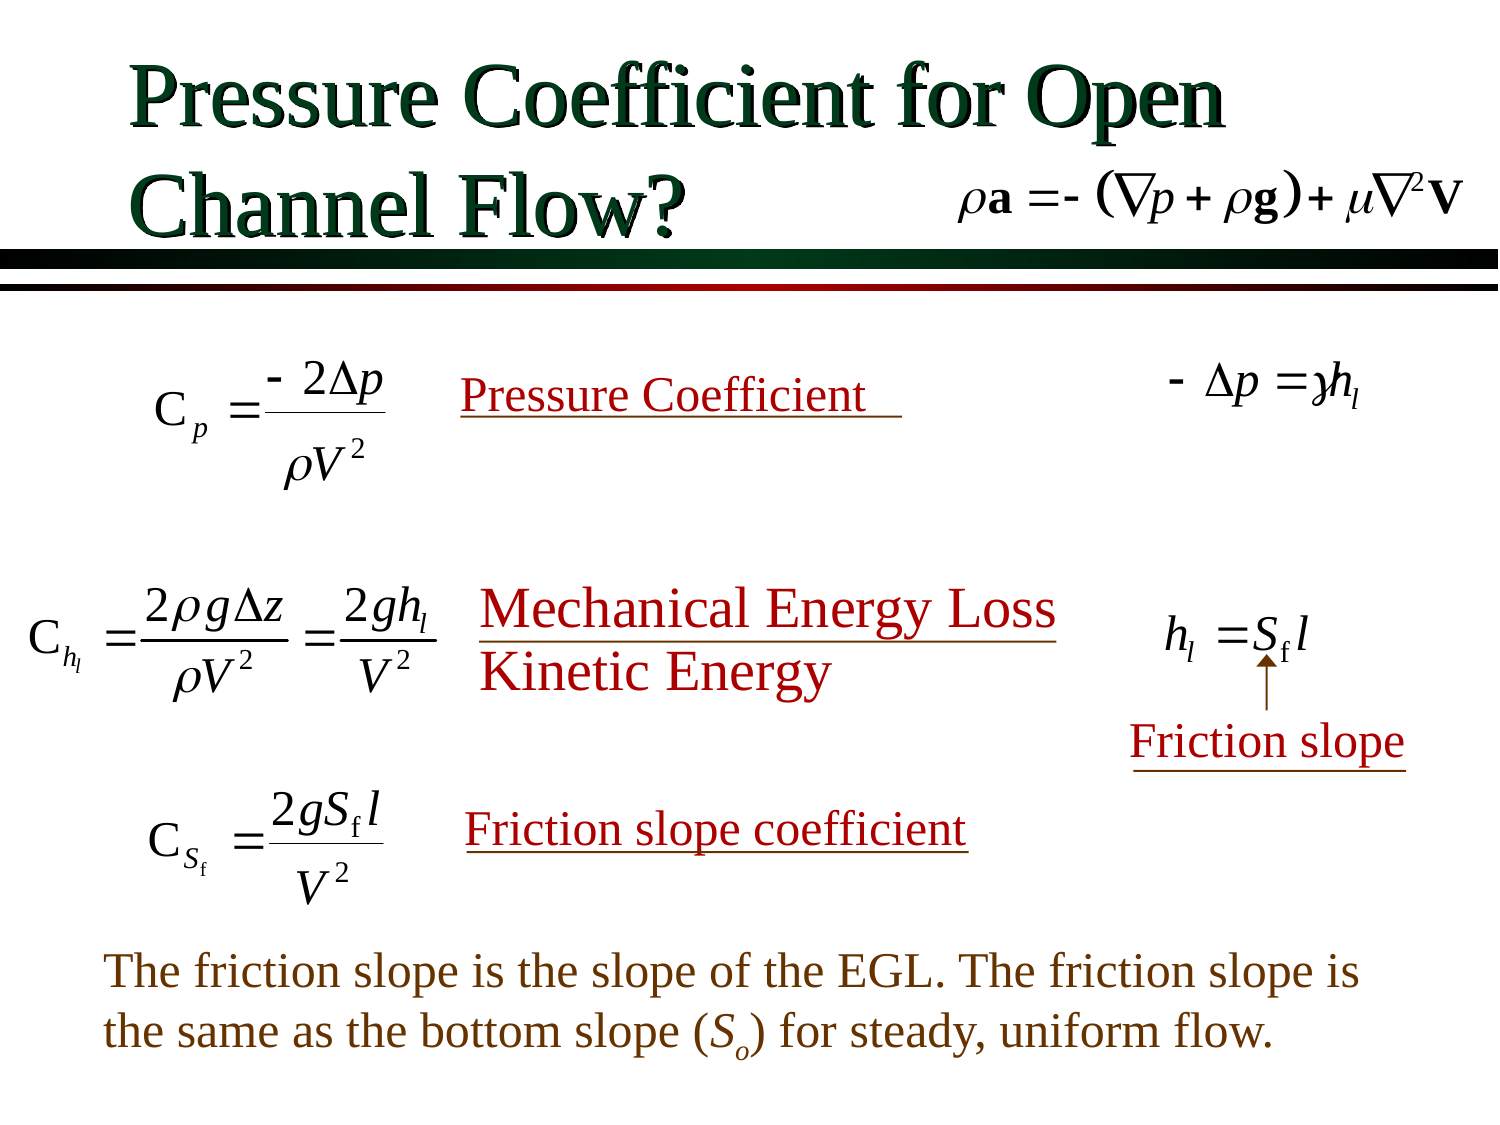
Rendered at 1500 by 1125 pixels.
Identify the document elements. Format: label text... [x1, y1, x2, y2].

text_box Friction slope coefficient [449, 787, 982, 863]
text_box Mechanical Energy Loss [464, 561, 1073, 647]
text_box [144, 780, 389, 911]
text_box Pressure Coefficient [445, 354, 882, 429]
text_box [1164, 352, 1366, 416]
title Pressure Coefficient for Open Channel Flow? [112, 49, 1388, 238]
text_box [151, 349, 392, 497]
text_box Friction slope [1113, 700, 1421, 775]
text_box Kinetic Energy [464, 624, 848, 710]
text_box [952, 163, 1468, 237]
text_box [24, 577, 443, 708]
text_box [1160, 605, 1316, 669]
text_box The friction slope is the slope of the EGL. The friction slope is the same as the bottom slope (So) for steady, uniform flow. [88, 930, 1434, 1074]
